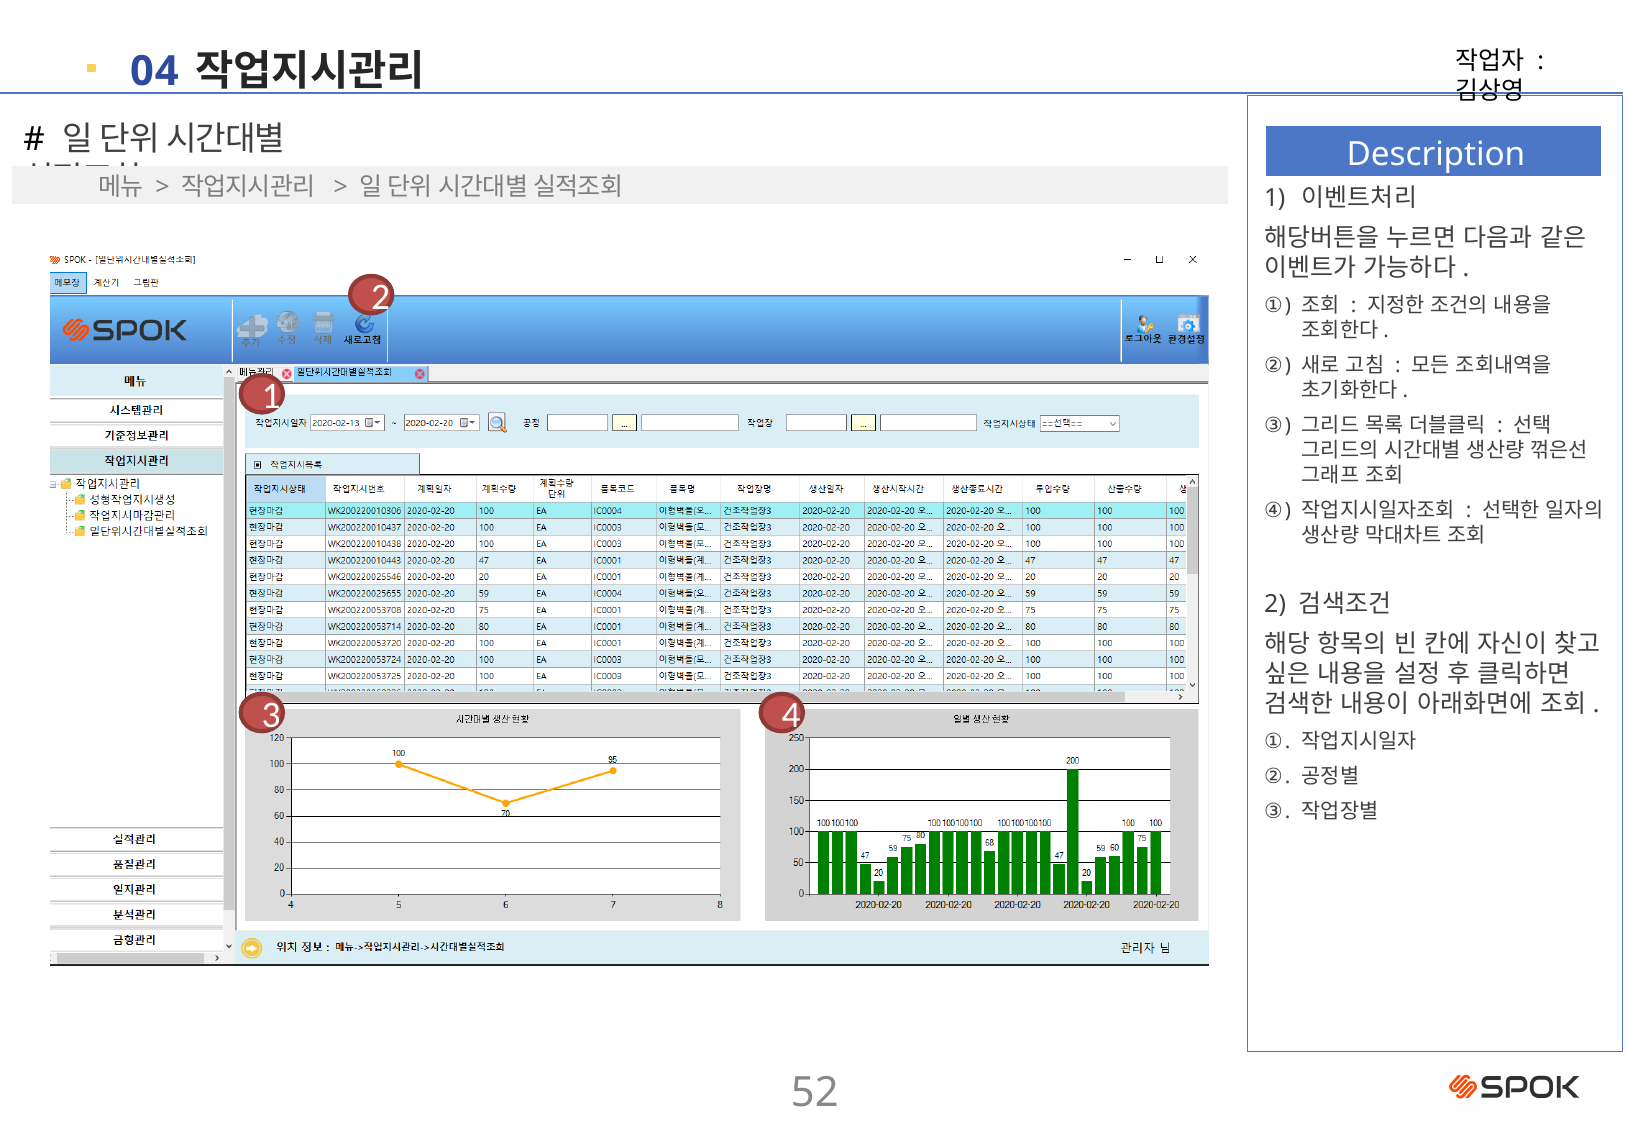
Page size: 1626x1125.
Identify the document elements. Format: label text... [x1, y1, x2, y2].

text_box 작업자 : 김상영 [1440, 37, 1625, 94]
picture [49, 256, 1210, 967]
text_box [11, 166, 1229, 205]
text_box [0, 92, 1623, 1052]
slide_number 52 [781, 1064, 844, 1116]
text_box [87, 42, 438, 92]
picture [1449, 1060, 1610, 1114]
